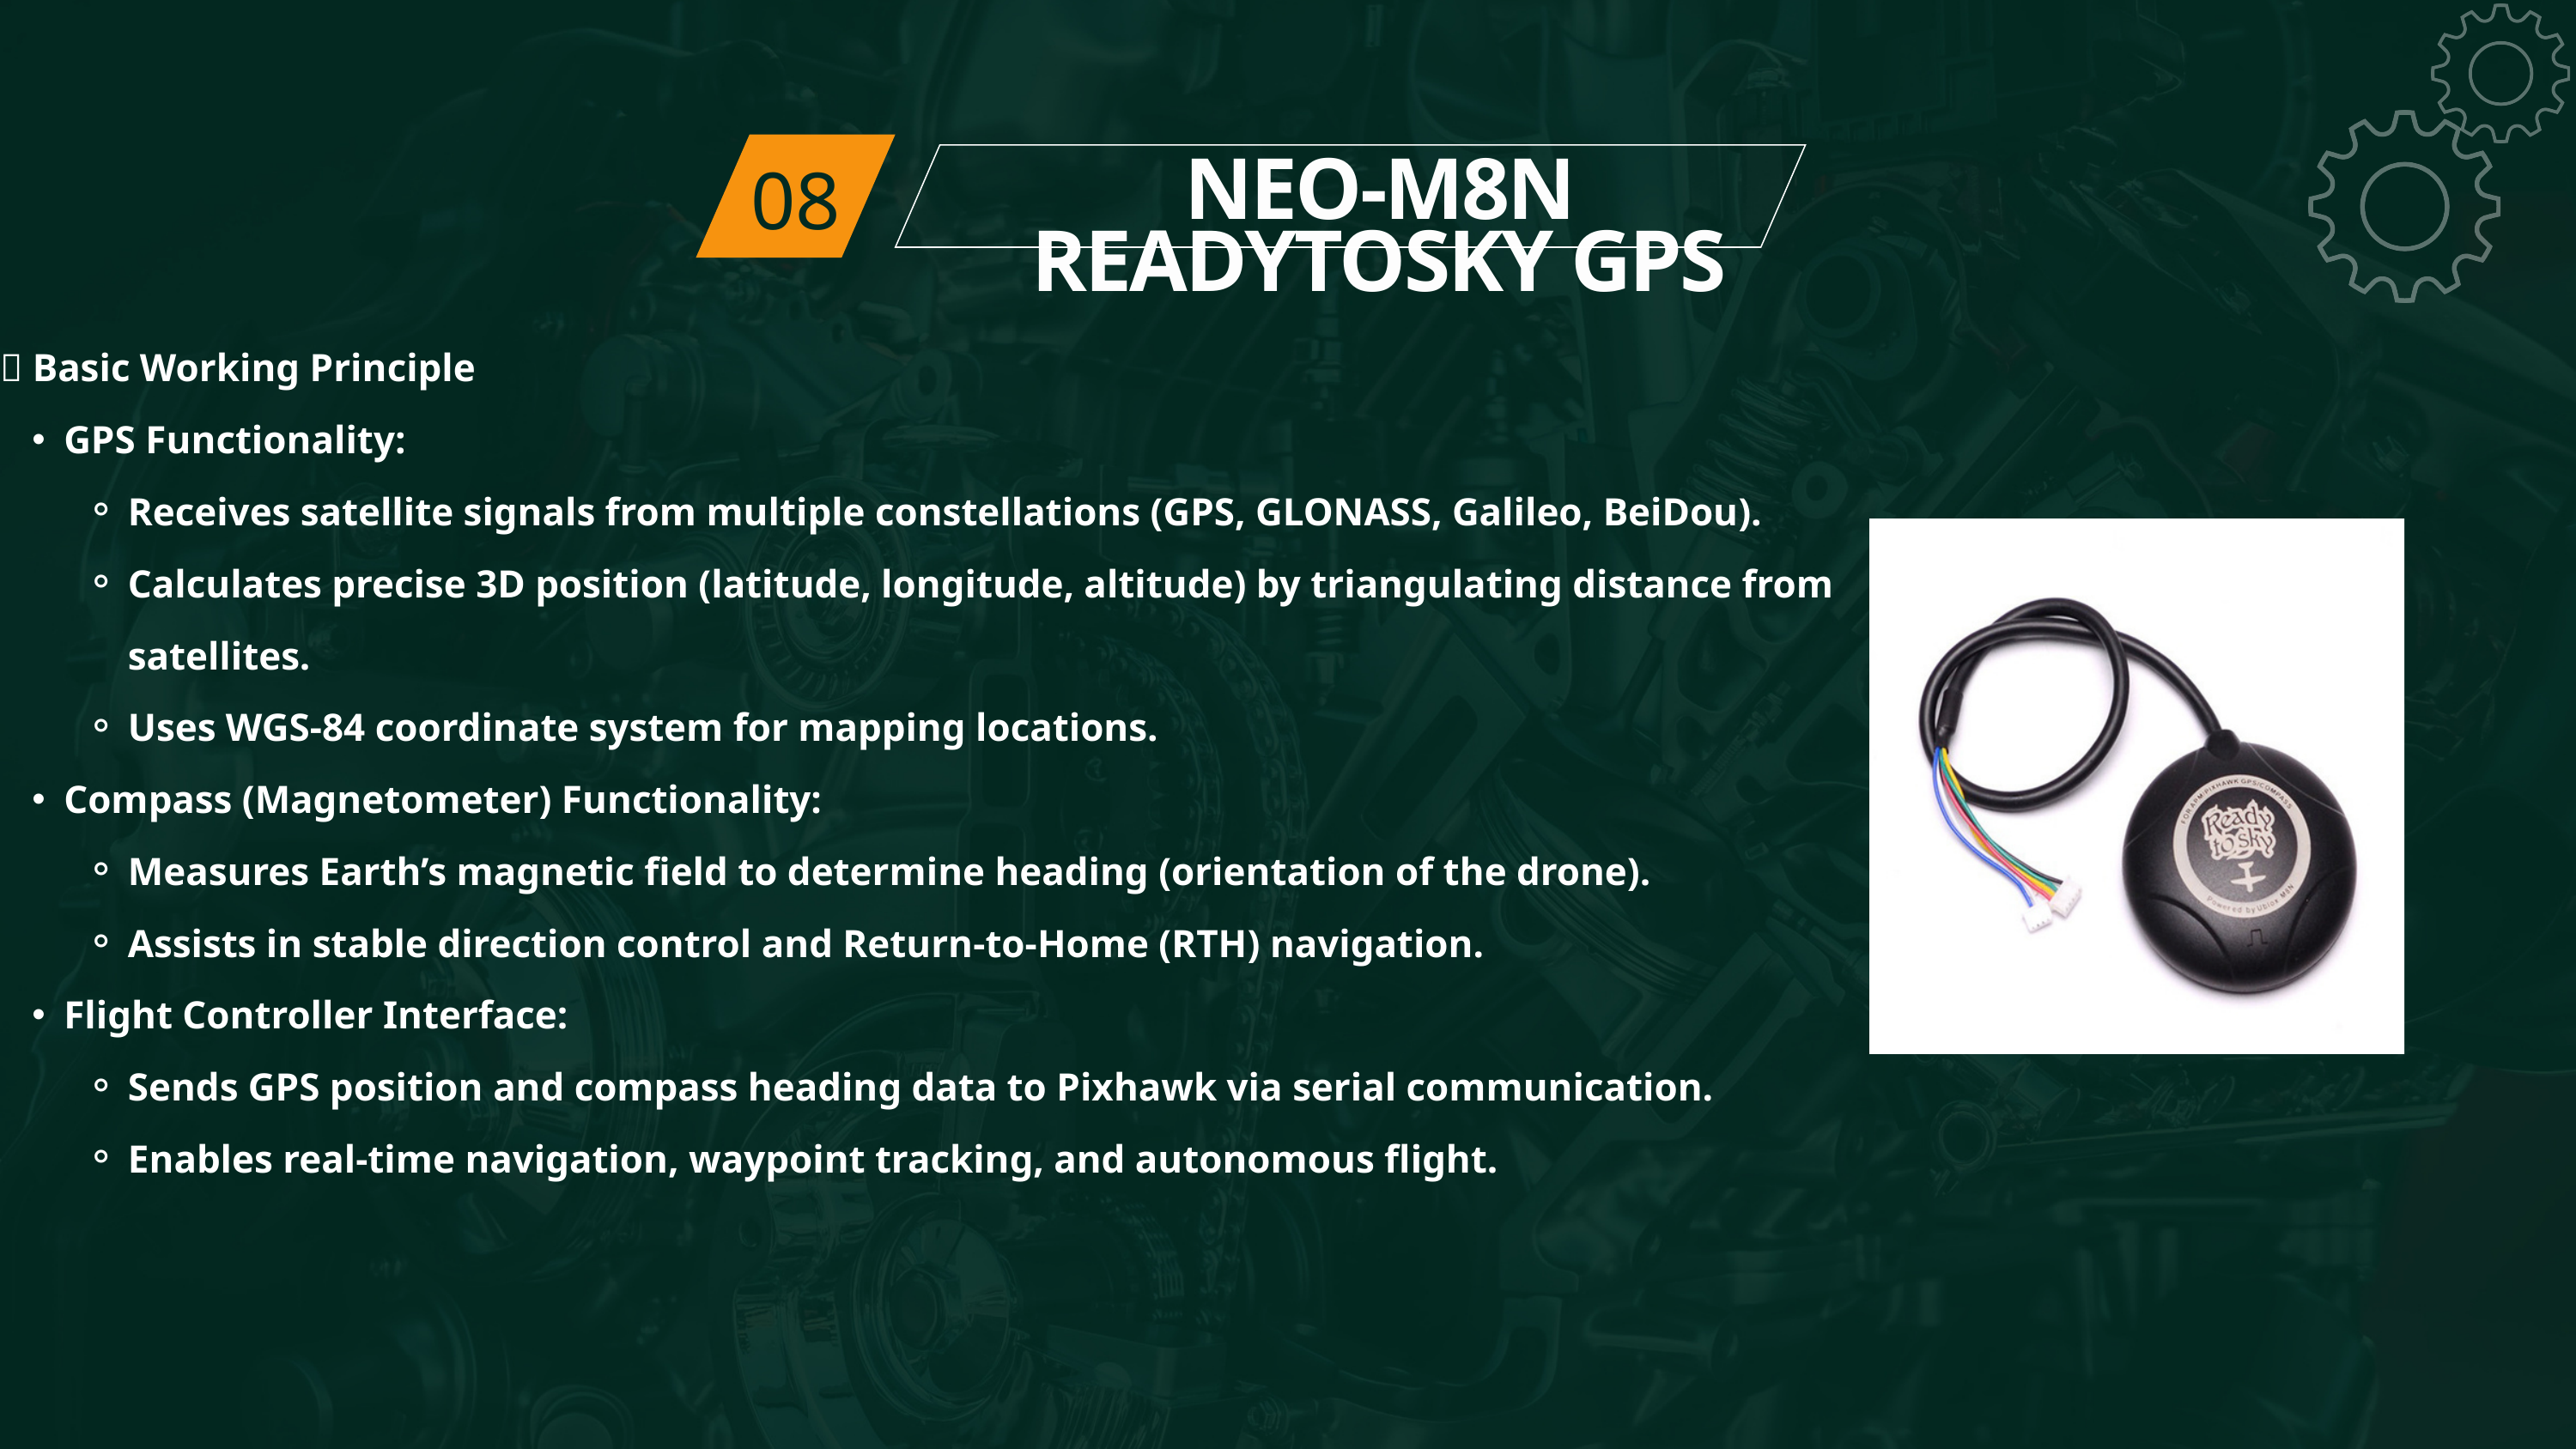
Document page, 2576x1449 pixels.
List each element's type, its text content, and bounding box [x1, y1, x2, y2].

text_box [2308, 110, 2501, 303]
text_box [900, 144, 1806, 248]
text_box NEO-M8N READYTOSKY GPS [953, 255, 1806, 308]
text_box 🔹 Basic Working Principle GPS Functionality: Receives satellite signals from multiple constellations (GPS, GLONASS, Galileo, BeiDou). Calculates precise 3D position (latitude, longitude, altitude) by triangulating distance from satellites. Uses WGS-84 coordinate system for mapping locations. Compass (Magnetometer) Functionality: Measures Earth’s magnetic field to determine heading (orientation of the drone). Assists in stable direction control and Return-to-Home (RTH) navigation. Flight Controller Interface: Sends GPS position and compass heading data to Pixhawk via serial communication. Enables real-time navigation, waypoint tracking, and autonomous flight. [0, 317, 1869, 1252]
text_box [2431, 3, 2571, 143]
text_box [1869, 518, 2405, 1054]
text_box [0, 0, 2576, 1449]
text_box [696, 134, 896, 258]
